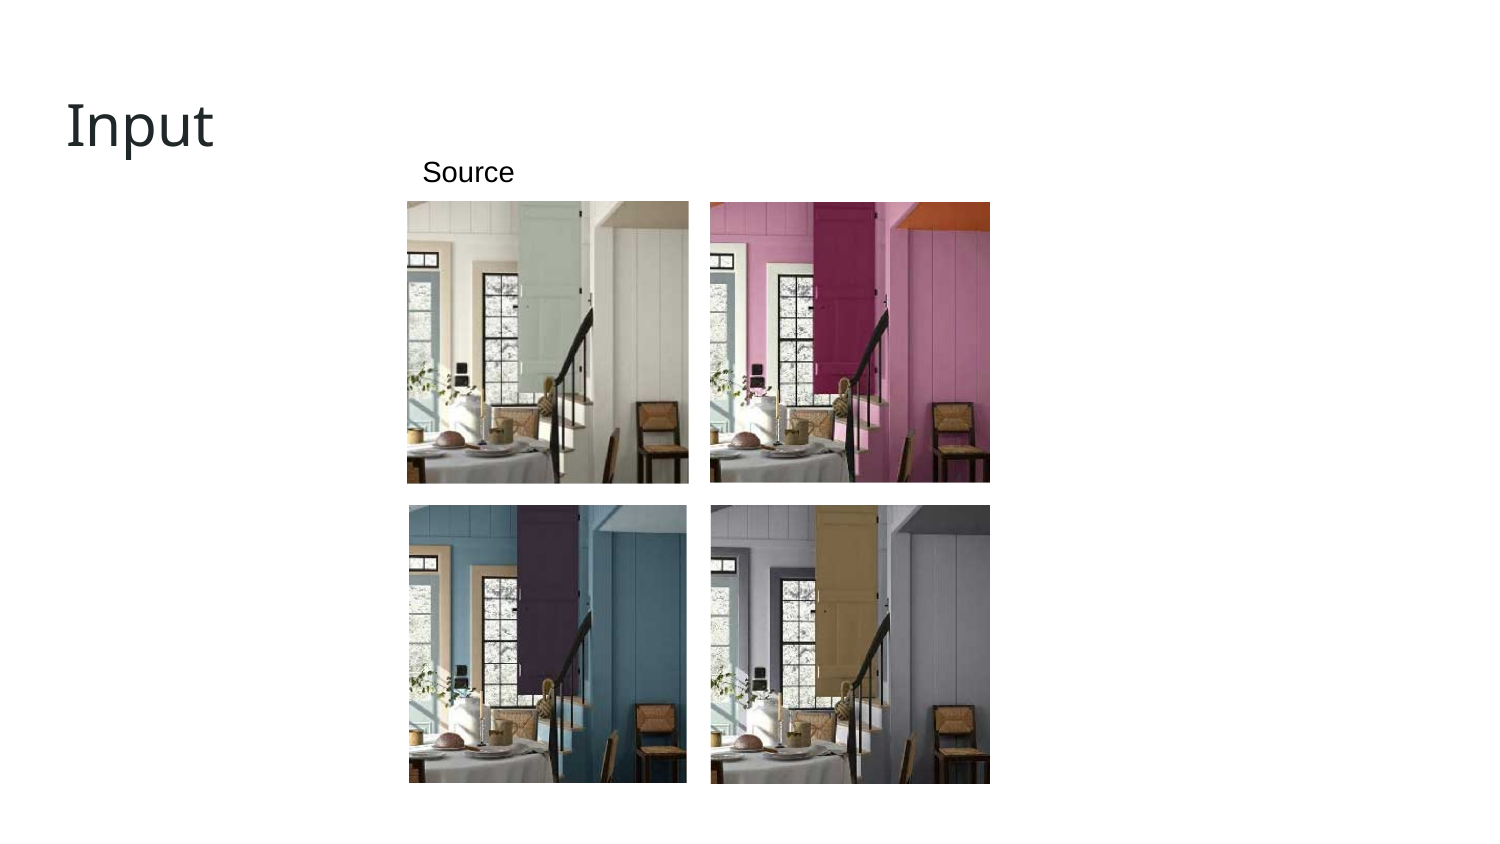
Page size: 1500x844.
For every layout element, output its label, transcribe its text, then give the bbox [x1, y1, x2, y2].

picture [409, 505, 687, 783]
picture [710, 505, 990, 785]
title Input [51, 72, 1449, 167]
text_box Source [407, 138, 565, 185]
picture [407, 201, 689, 484]
picture [709, 202, 990, 483]
